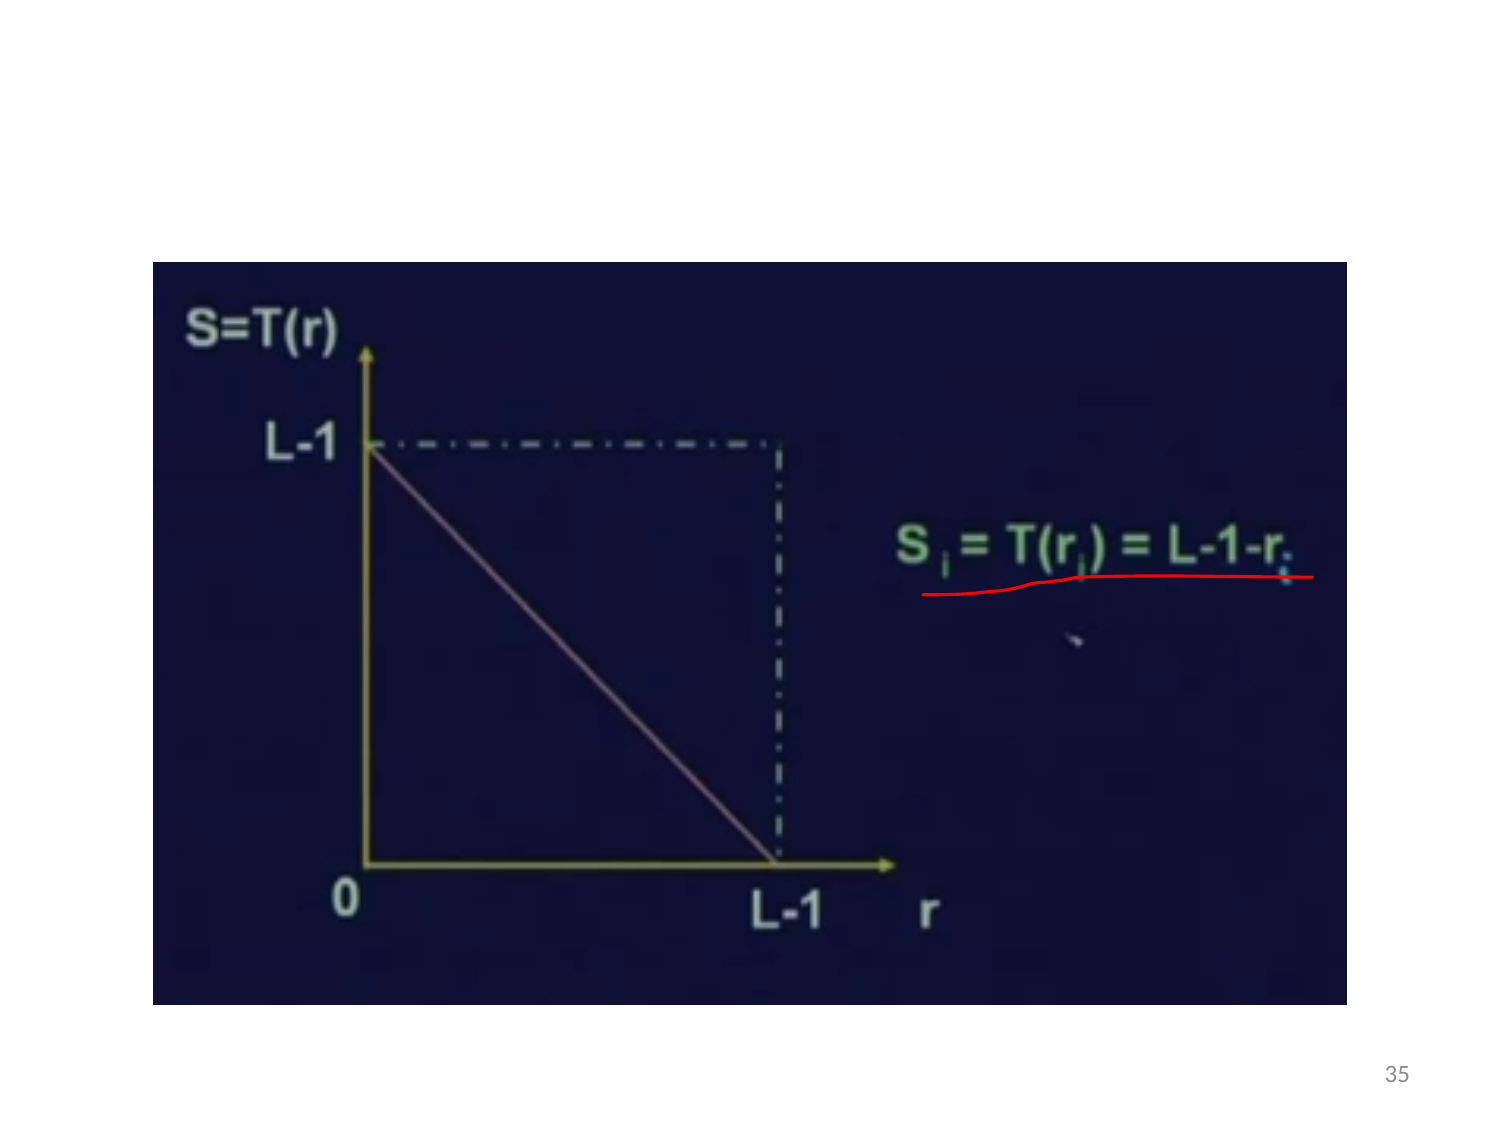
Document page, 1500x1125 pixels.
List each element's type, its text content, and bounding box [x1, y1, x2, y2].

slide_number 35 [1074, 1042, 1425, 1103]
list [74, 262, 1426, 1006]
